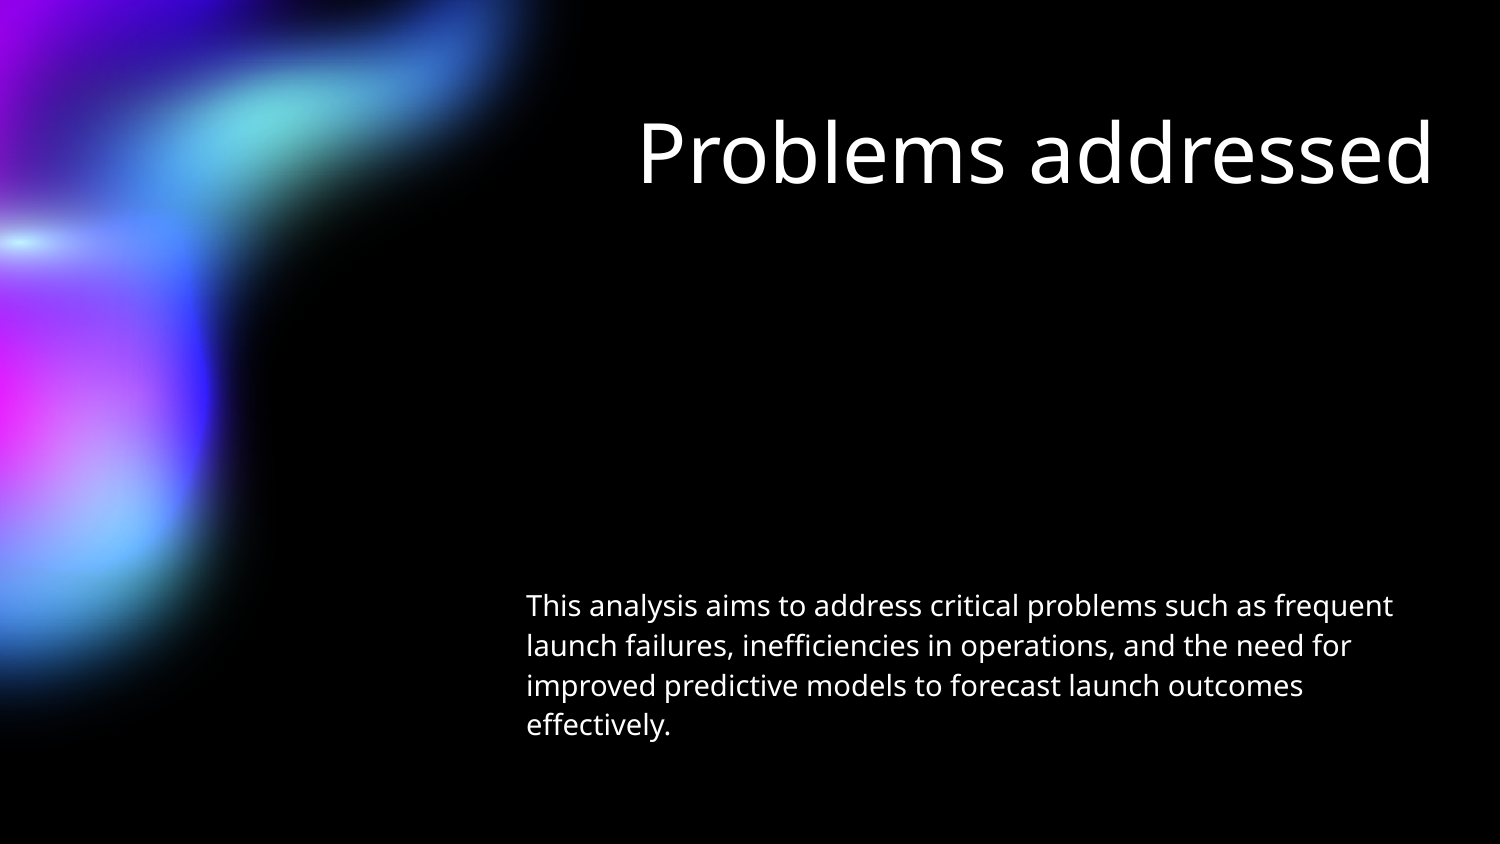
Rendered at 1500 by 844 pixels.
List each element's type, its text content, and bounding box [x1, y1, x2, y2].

picture [0, 0, 1491, 844]
subtitle This analysis aims to address critical problems such as frequent launch failures, inefficiencies in operations, and the need for improved predictive models to forecast launch outcomes effectively. [473, 312, 1439, 760]
title Problems addressed [275, 79, 1452, 302]
